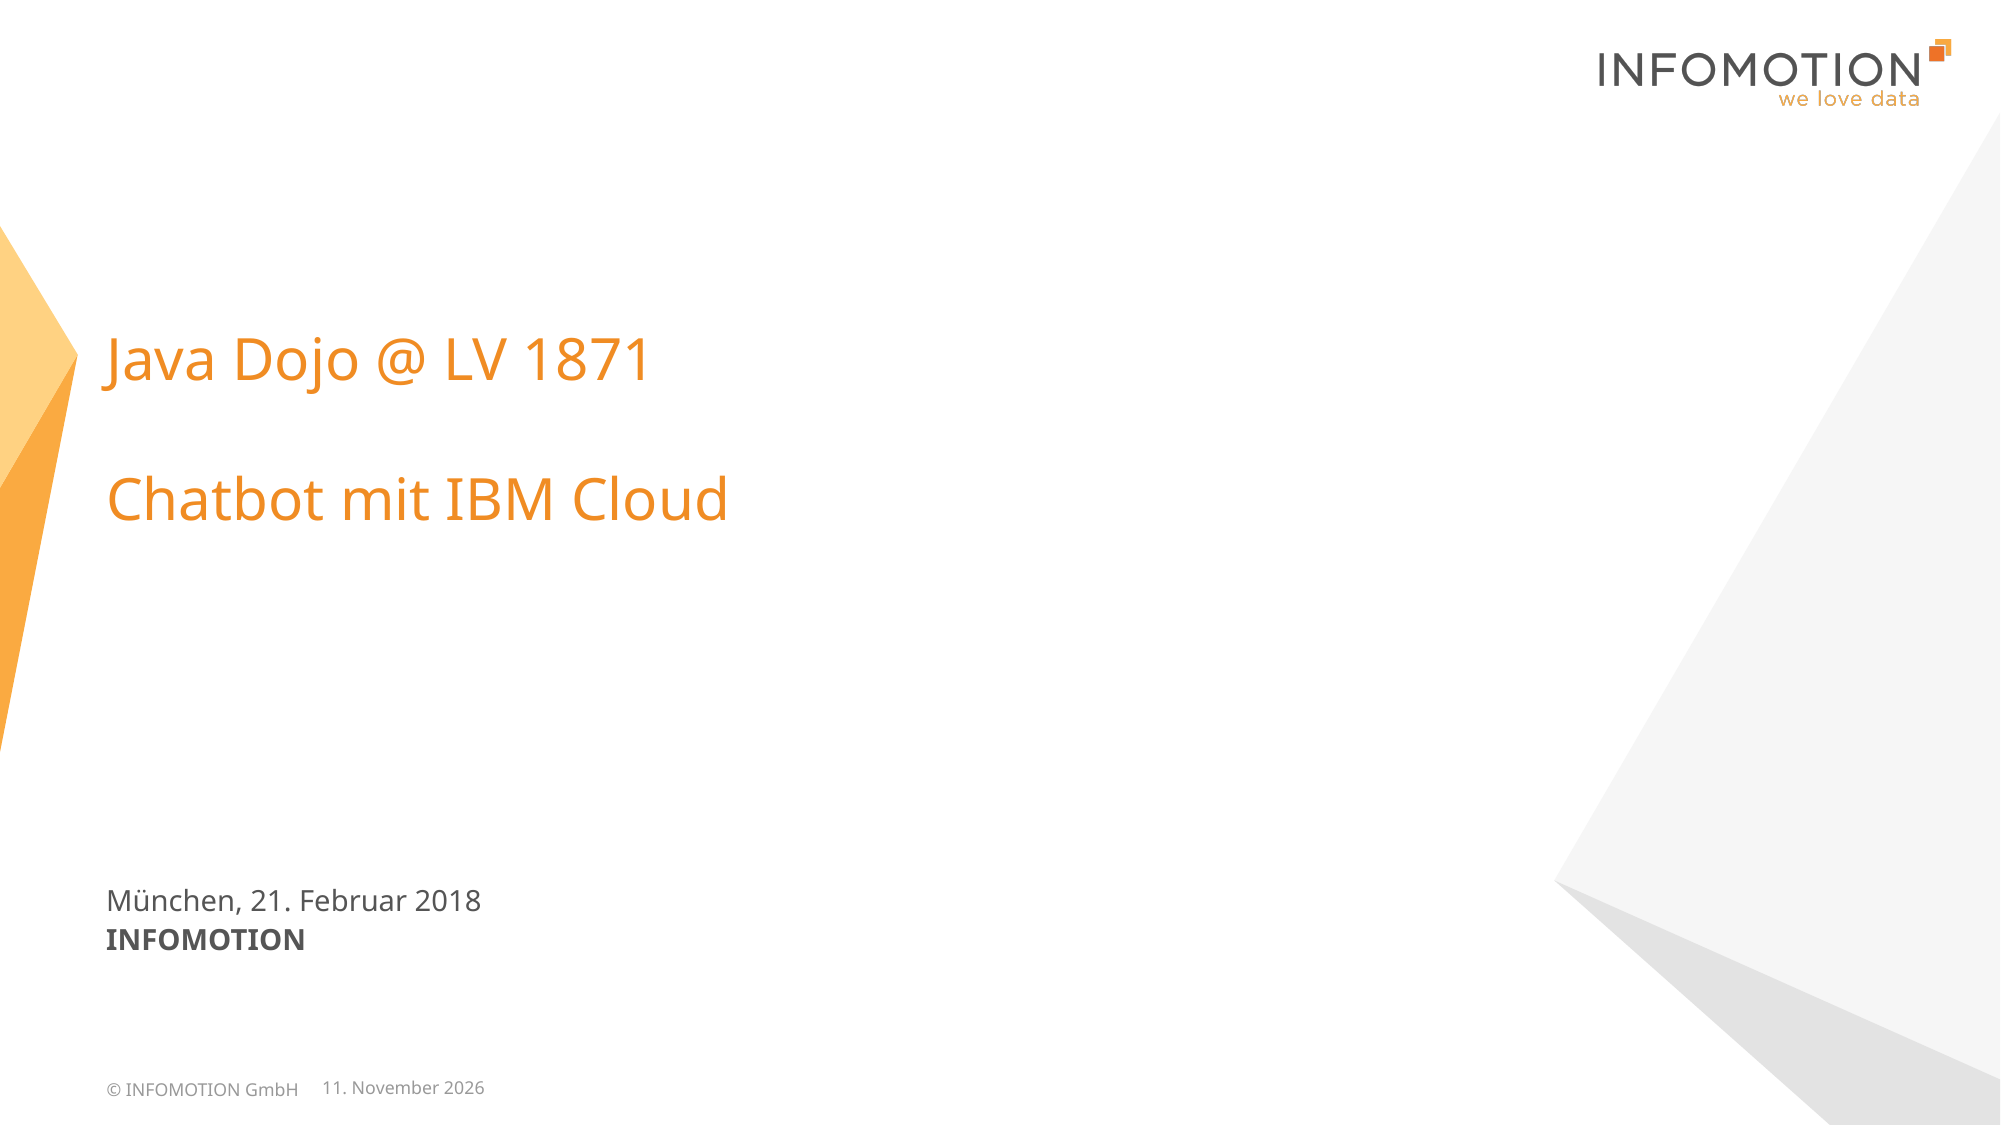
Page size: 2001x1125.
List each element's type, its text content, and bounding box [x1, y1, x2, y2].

title Java Dojo @ LV 1871 Chatbot mit IBM Cloud [106, 321, 1894, 755]
subtitle München, 21. Februar 2018 [106, 879, 1894, 915]
list INFOMOTION [106, 917, 1894, 954]
picture [1598, 37, 1953, 108]
